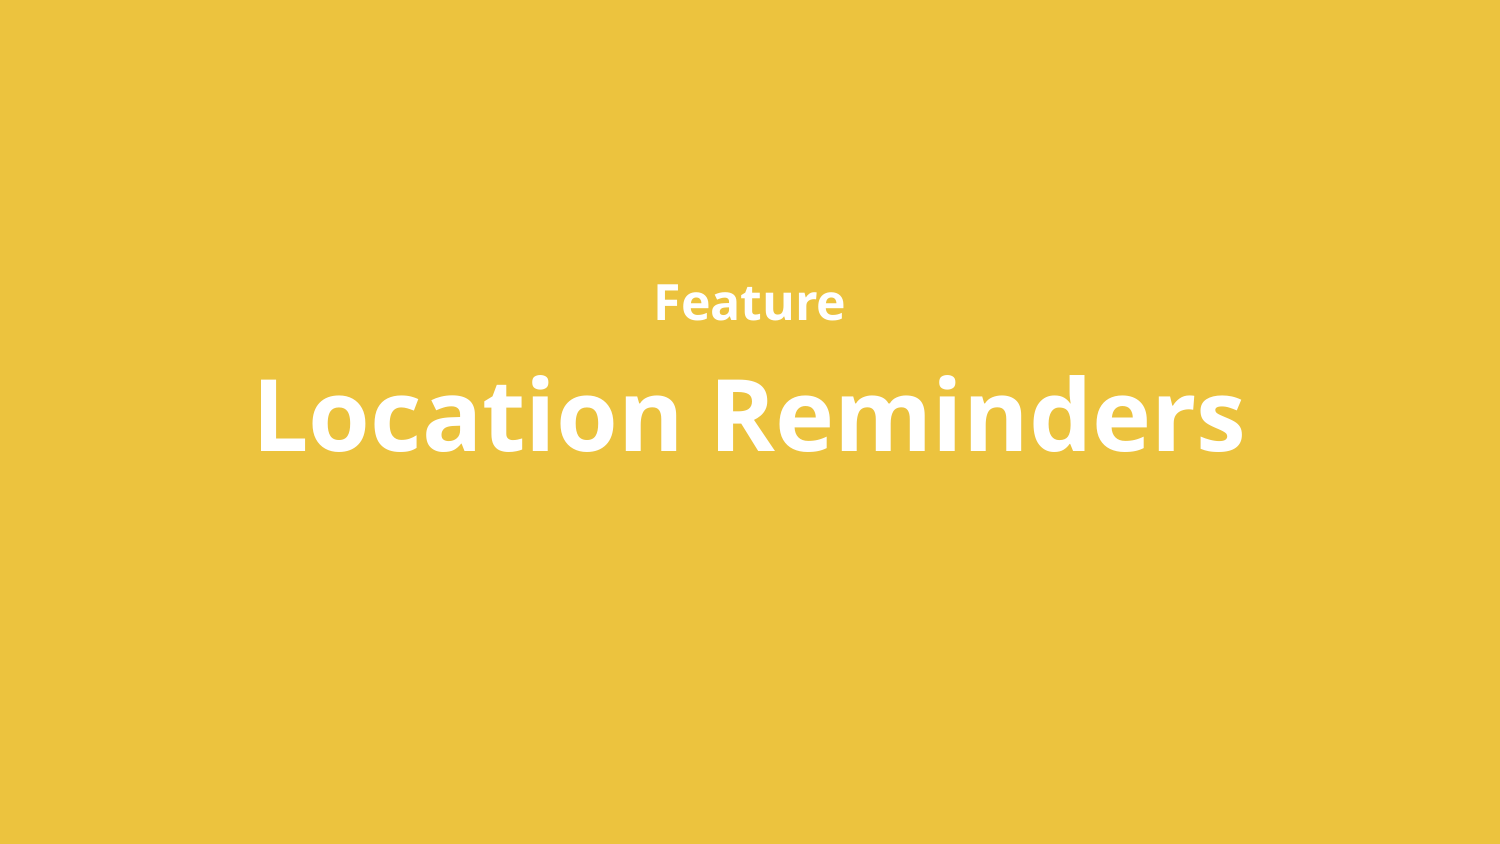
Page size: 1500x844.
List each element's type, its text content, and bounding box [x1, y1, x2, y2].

text_box Feature [503, 255, 996, 396]
title Location Reminders [46, 333, 1453, 489]
